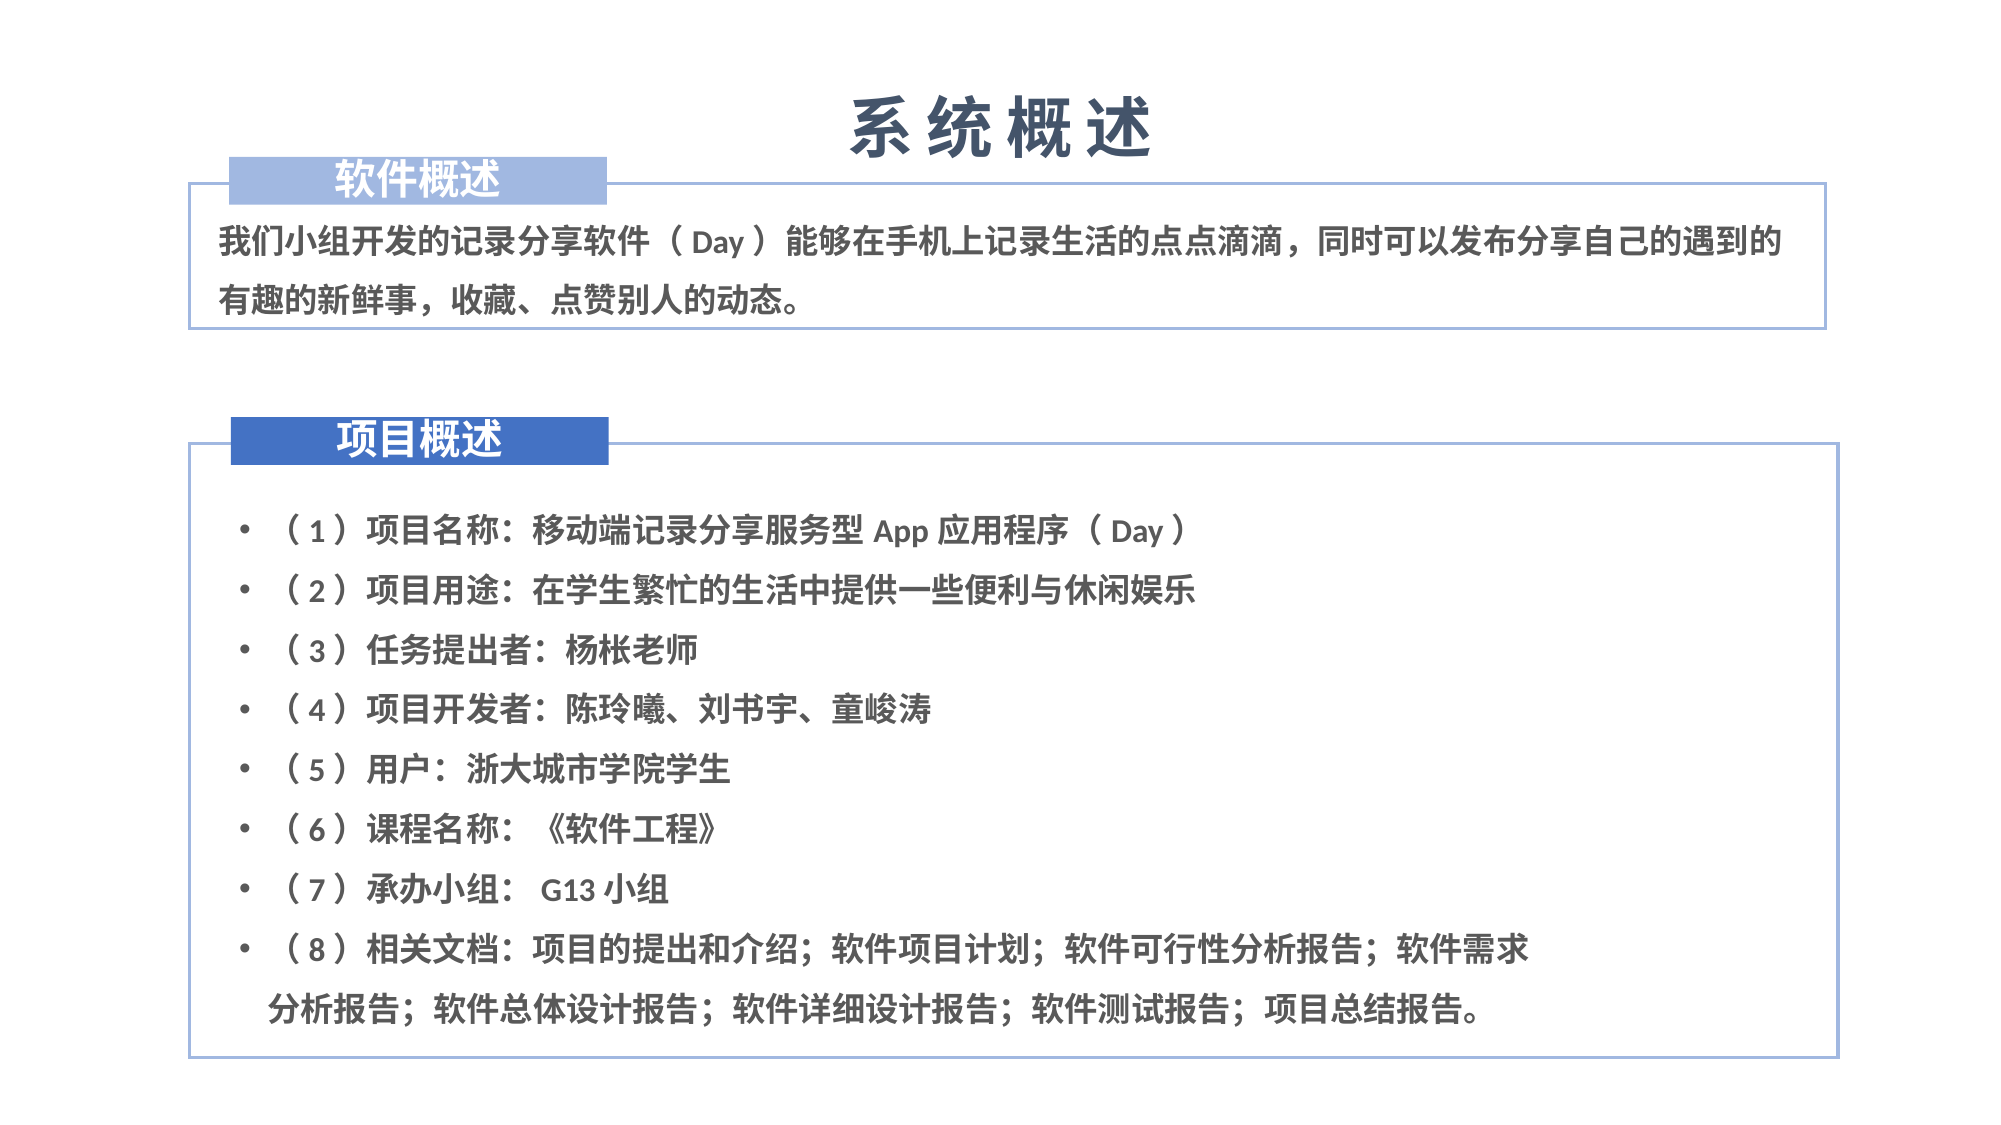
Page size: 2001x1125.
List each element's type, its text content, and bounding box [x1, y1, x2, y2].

text_box 项目概述 [230, 417, 609, 465]
text_box 我们小组开发的记录分享软件（Day）能够在手机上记录生活的点点滴滴，同时可以发布分享自己的遇到的有趣的新鲜事，收藏、点赞别人的动态。 [208, 194, 1808, 325]
text_box 软件概述 [229, 156, 607, 194]
text_box [189, 183, 1826, 329]
text_box 系统概述 [832, 93, 1168, 173]
text_box （1）项目名称：移动端记录分享服务型App应用程序（Day） （2）项目用途：在学生繁忙的生活中提供一些便利与休闲娱乐 （3）任务提出者：杨枨老师 （4）项目开发者：陈玲曦、刘书宇、童峻涛 （5）用户：浙大城市学院学生 （6）课程名称：《软件工程》 （7）承办小组：G13小组 （8）相关文档：项目的提出和介绍；软件项目计划；软件可行性分析报告；软件需求分析报告；软件总体设计报告；软件详细设计报告；软件测试报告；项目总结报告。 [229, 484, 1560, 1033]
text_box [189, 443, 1839, 1058]
